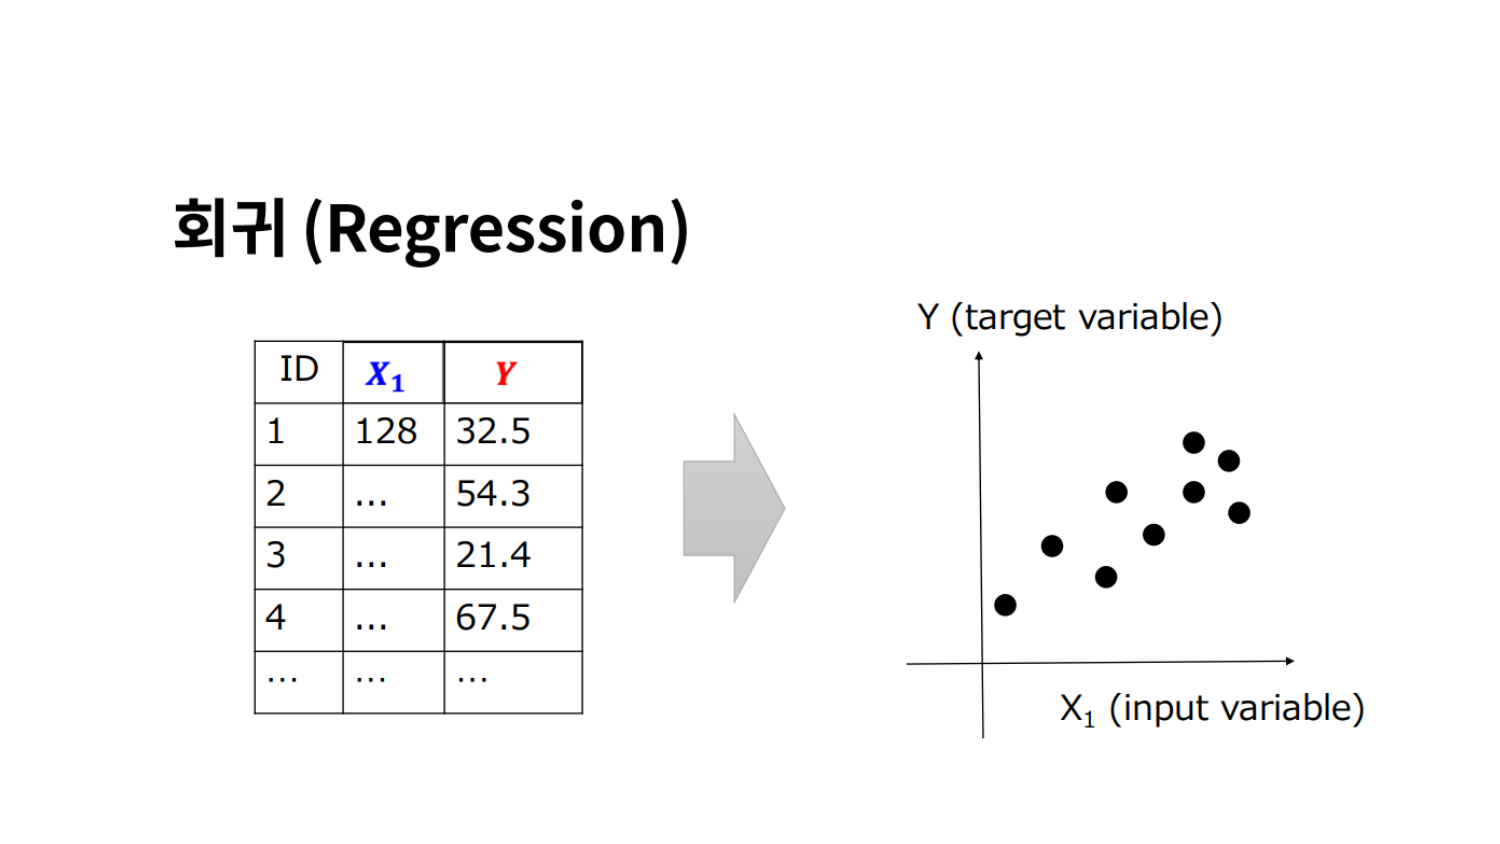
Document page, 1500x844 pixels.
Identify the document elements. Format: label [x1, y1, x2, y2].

picture [161, 187, 1382, 749]
